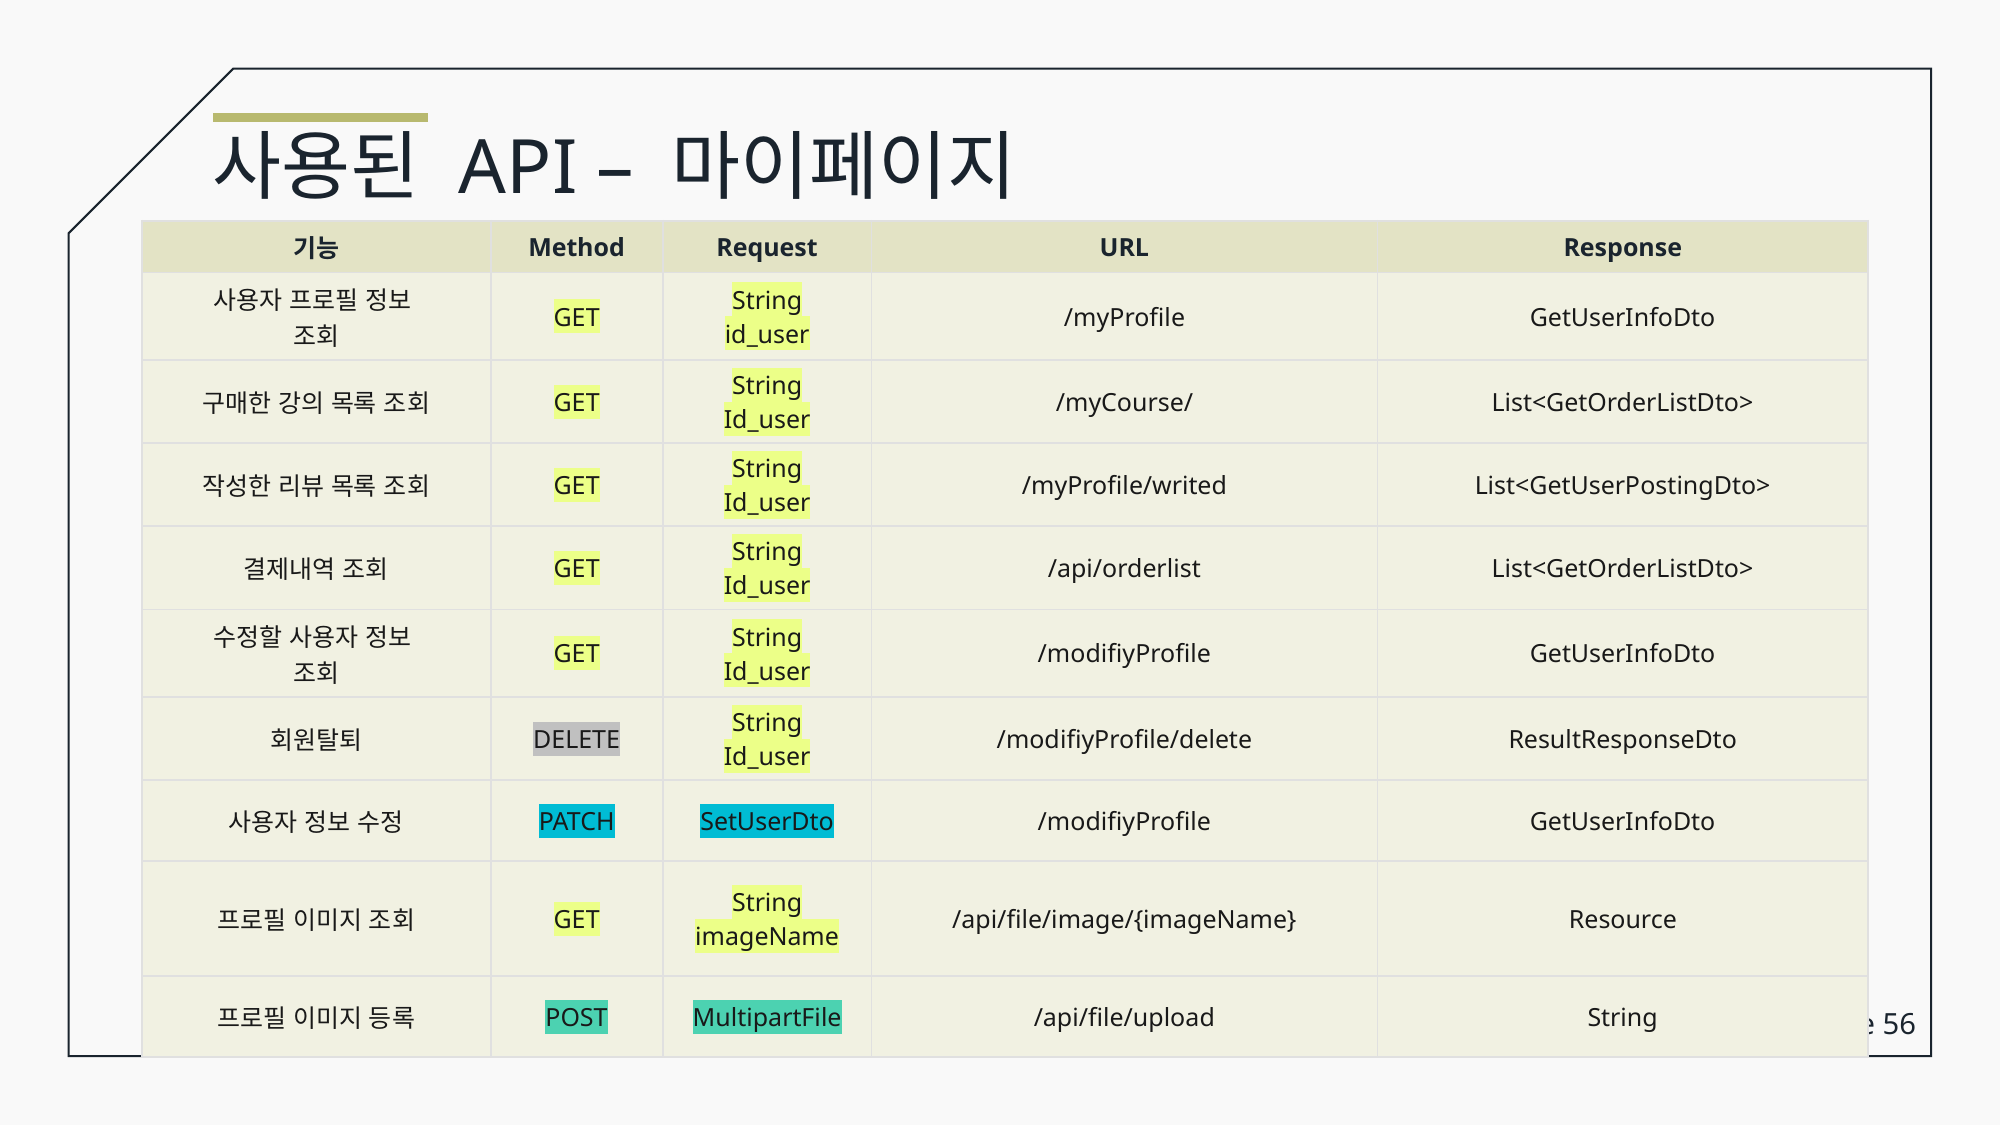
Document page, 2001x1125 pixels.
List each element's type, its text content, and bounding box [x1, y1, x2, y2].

table_cell SetUserDto [664, 781, 871, 860]
table_cell 프로필 이미지 등록 [143, 977, 490, 1056]
table_cell /api/file/image/{imageName} [872, 862, 1377, 975]
table_cell 사용자 프로필 정보 조회 [143, 273, 490, 359]
table_cell List<GetOrderListDto> [1378, 361, 1867, 442]
table_cell /myProfile [872, 273, 1377, 359]
table_cell 사용자 정보 수정 [143, 781, 490, 860]
table_cell GET [492, 444, 662, 525]
table_cell String Id_user [664, 444, 871, 525]
table_cell Resource [1378, 862, 1867, 975]
table_cell GetUserInfoDto [1378, 273, 1867, 359]
table_cell List<GetOrderListDto> [1378, 527, 1867, 609]
list 사용된 API – 마이페이지 [197, 121, 1932, 320]
table_cell 결제내역 조회 [143, 527, 490, 609]
table_cell 구매한 강의 목록 조회 [143, 361, 490, 442]
table_cell GetUserInfoDto [1378, 781, 1867, 860]
table_cell String Id_user [664, 527, 871, 609]
table_cell GET [492, 361, 662, 442]
table_cell 수정할 사용자 정보 조회 [143, 610, 490, 696]
table_cell PATCH [492, 781, 662, 860]
table_cell GetUserInfoDto [1378, 610, 1867, 696]
table_cell String id_user [664, 273, 871, 359]
table_cell 회원탈퇴 [143, 698, 490, 779]
table_cell 프로필 이미지 조회 [143, 862, 490, 975]
table_cell String imageName [664, 862, 871, 975]
table_header 기능 [143, 222, 490, 272]
table_cell /modifiyProfile [872, 781, 1377, 860]
table_header Response [1378, 222, 1867, 272]
table_header Request [664, 222, 871, 272]
table_cell /api/file/upload [872, 977, 1377, 1056]
table_cell ResultResponseDto [1378, 698, 1867, 779]
table_cell String Id_user [664, 610, 871, 696]
table_cell POST [492, 977, 662, 1056]
table_cell /myProfile/writed [872, 444, 1377, 525]
table_cell /api/orderlist [872, 527, 1377, 609]
table_cell String Id_user [664, 361, 871, 442]
table_cell String [1378, 977, 1867, 1056]
table_cell GET [492, 610, 662, 696]
table_cell /myCourse/ [872, 361, 1377, 442]
table_cell String Id_user [664, 698, 871, 779]
table_cell DELETE [492, 698, 662, 779]
table_cell MultipartFile [664, 977, 871, 1056]
table_cell /modifiyProfile [872, 610, 1377, 696]
table_header Method [492, 222, 662, 272]
table_cell GET [492, 862, 662, 975]
table_cell List<GetUserPostingDto> [1378, 444, 1867, 525]
table_cell 작성한 리뷰 목록 조회 [143, 444, 490, 525]
table_cell GET [492, 527, 662, 609]
table_header URL [872, 222, 1377, 272]
table_cell /modifiyProfile/delete [872, 698, 1377, 779]
table_cell GET [492, 273, 662, 359]
